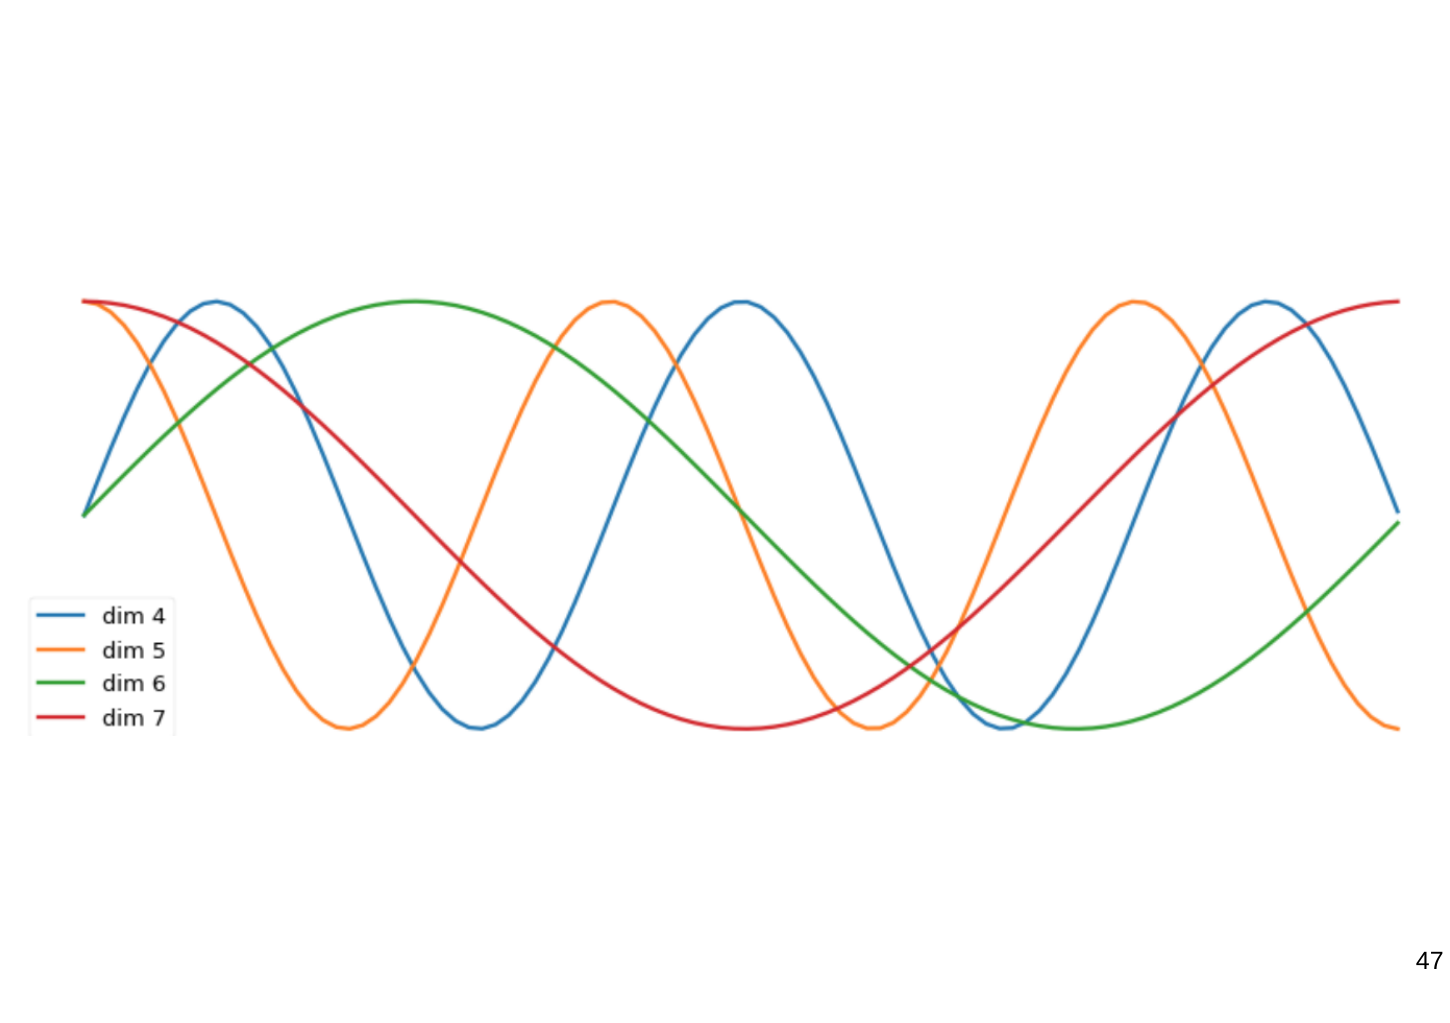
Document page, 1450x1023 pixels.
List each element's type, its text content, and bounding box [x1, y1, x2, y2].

picture [22, 285, 1426, 736]
slide_number 47 [1356, 944, 1444, 1023]
